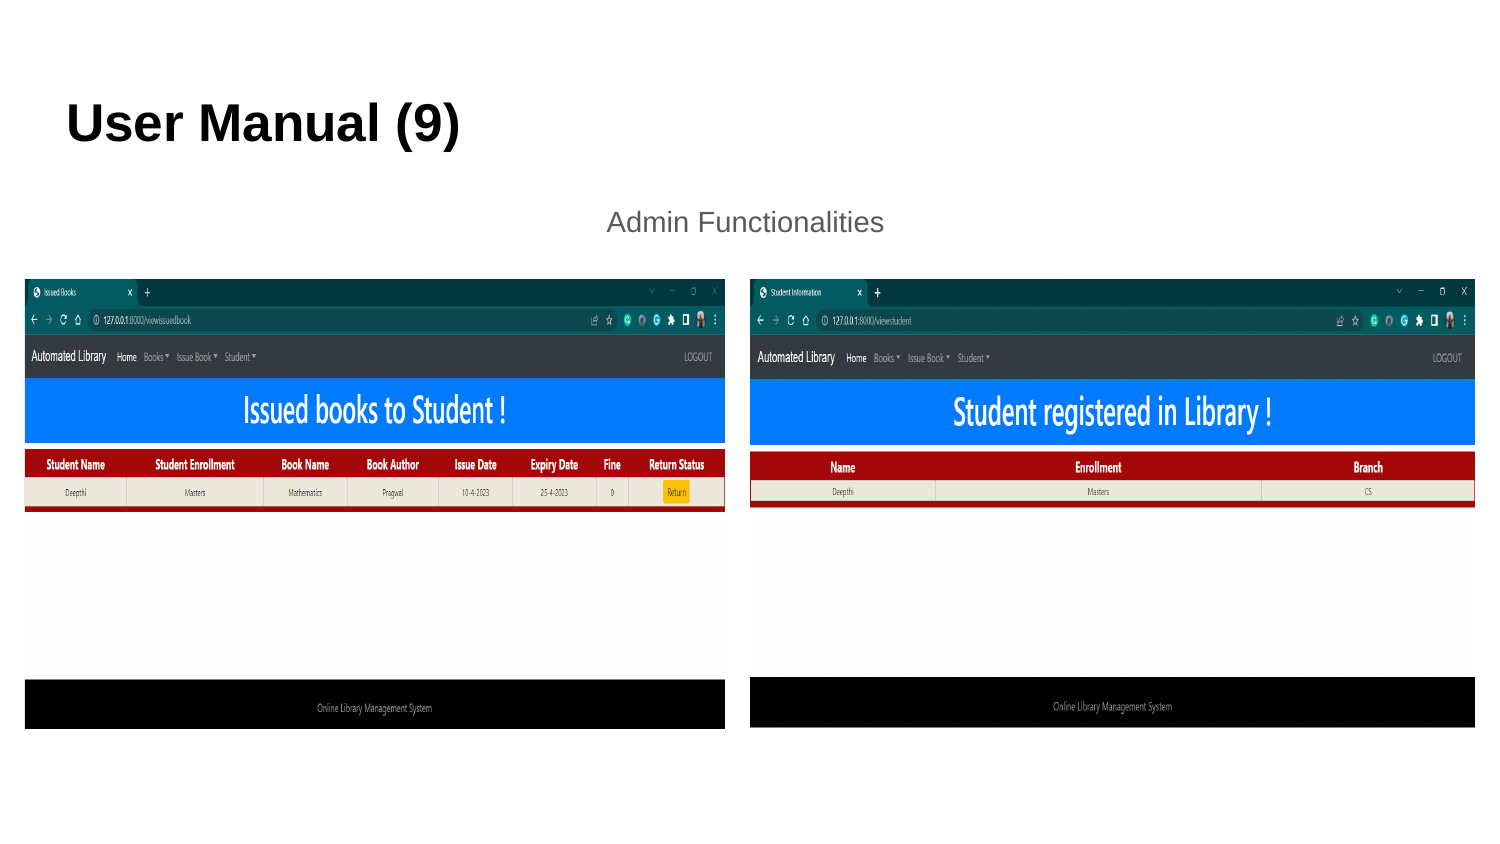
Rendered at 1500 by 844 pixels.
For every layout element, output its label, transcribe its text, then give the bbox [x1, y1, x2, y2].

list Admin Functionalities [16, 190, 1475, 696]
picture [24, 279, 726, 731]
picture [749, 279, 1476, 731]
title User Manual (9) [51, 72, 1449, 167]
